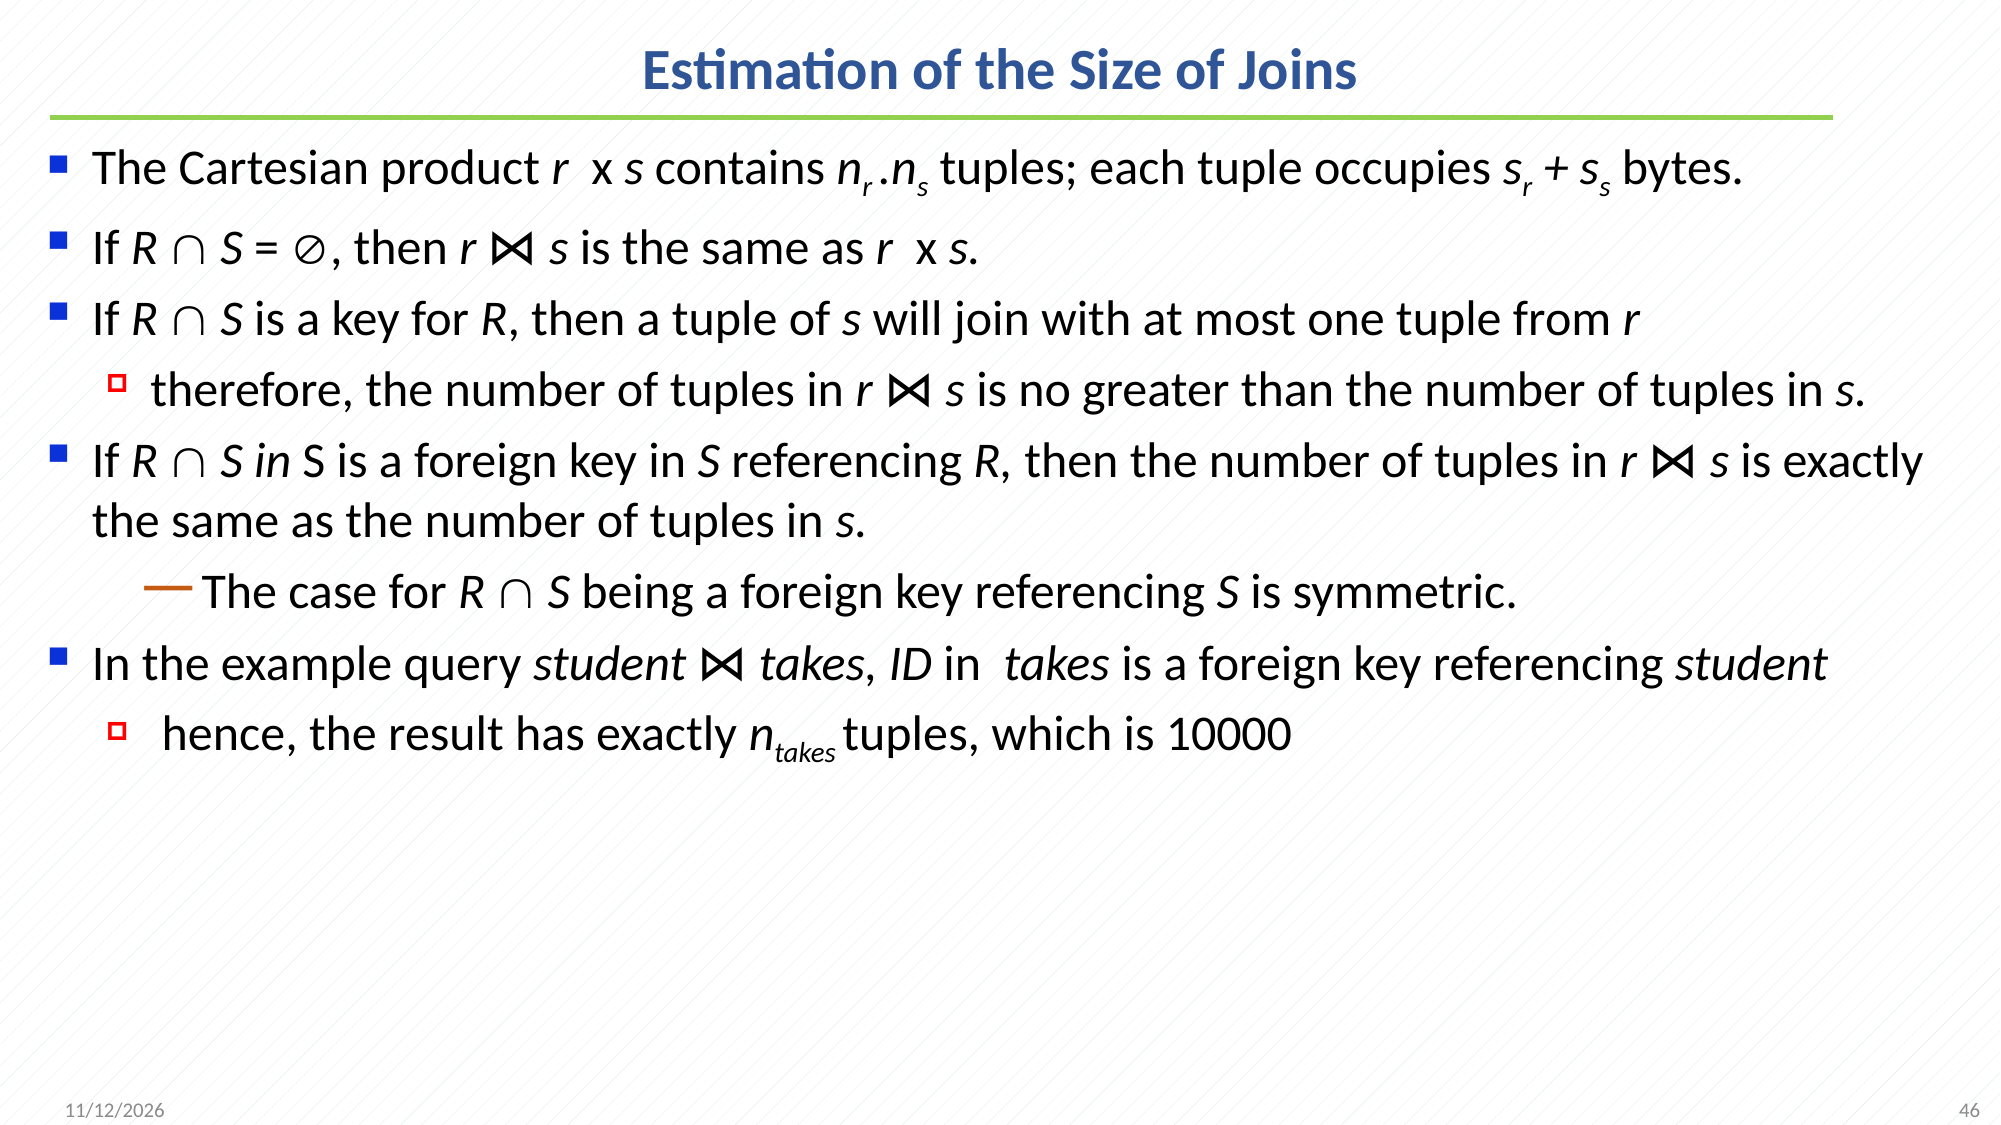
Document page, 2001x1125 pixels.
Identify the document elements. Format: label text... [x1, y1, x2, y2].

list The Cartesian product r x s contains nr .ns tuples; each tuple occupies sr + ss bytes. If R  S = , then r ⋈ s is the same as r x s. If R  S is a key for R, then a tuple of s will join with at most one tuple from r therefore, the number of tuples in r ⋈ s is no greater than the number of tuples in s. If R  S in S is a foreign key in S referencing R, then the number of tuples in r ⋈ s is exactly the same as the number of tuples in s. The case for R  S being a foreign key referencing S is symmetric. In the example query student ⋈ takes, ID in takes is a foreign key referencing student hence, the result has exactly ntakes tuples, which is 10000 [32, 126, 1974, 1081]
title Estimation of the Size of Joins [50, 13, 1949, 126]
slide_number 46 [1545, 1079, 1996, 1125]
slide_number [49, 1079, 500, 1125]
